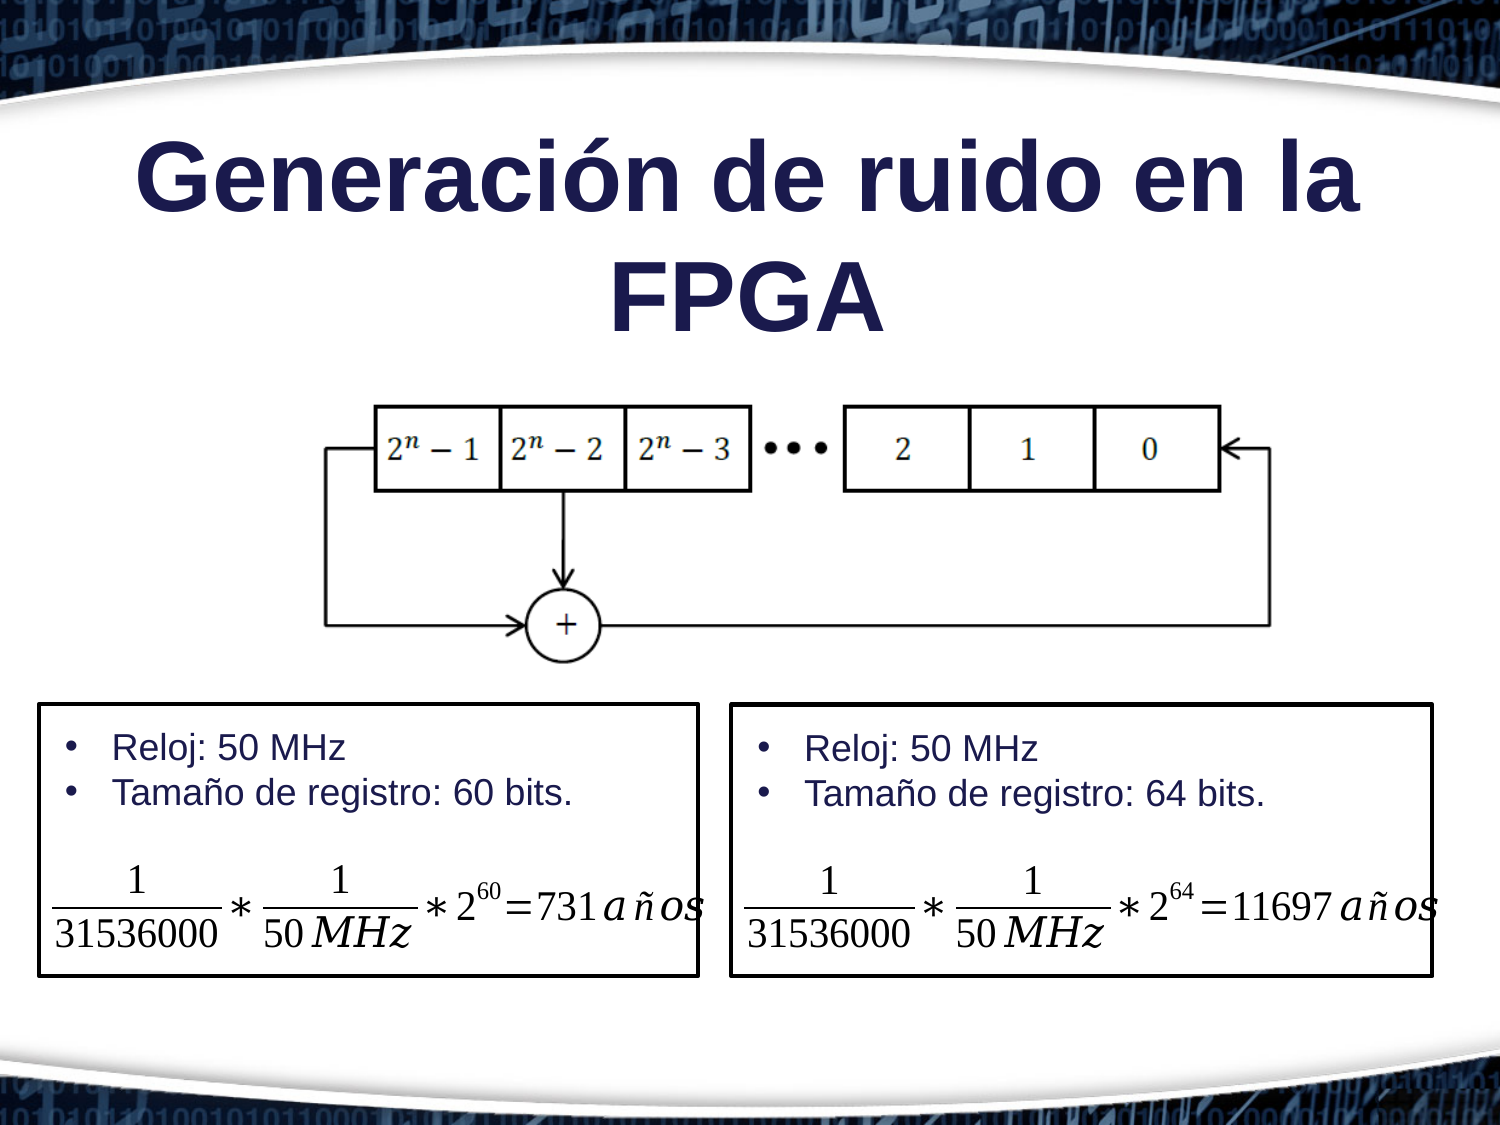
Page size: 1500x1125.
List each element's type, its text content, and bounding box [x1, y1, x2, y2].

picture [0, 0, 1500, 1125]
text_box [38, 703, 707, 977]
text_box Generación de ruido en la FPGA [29, 104, 1466, 359]
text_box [731, 704, 1442, 977]
